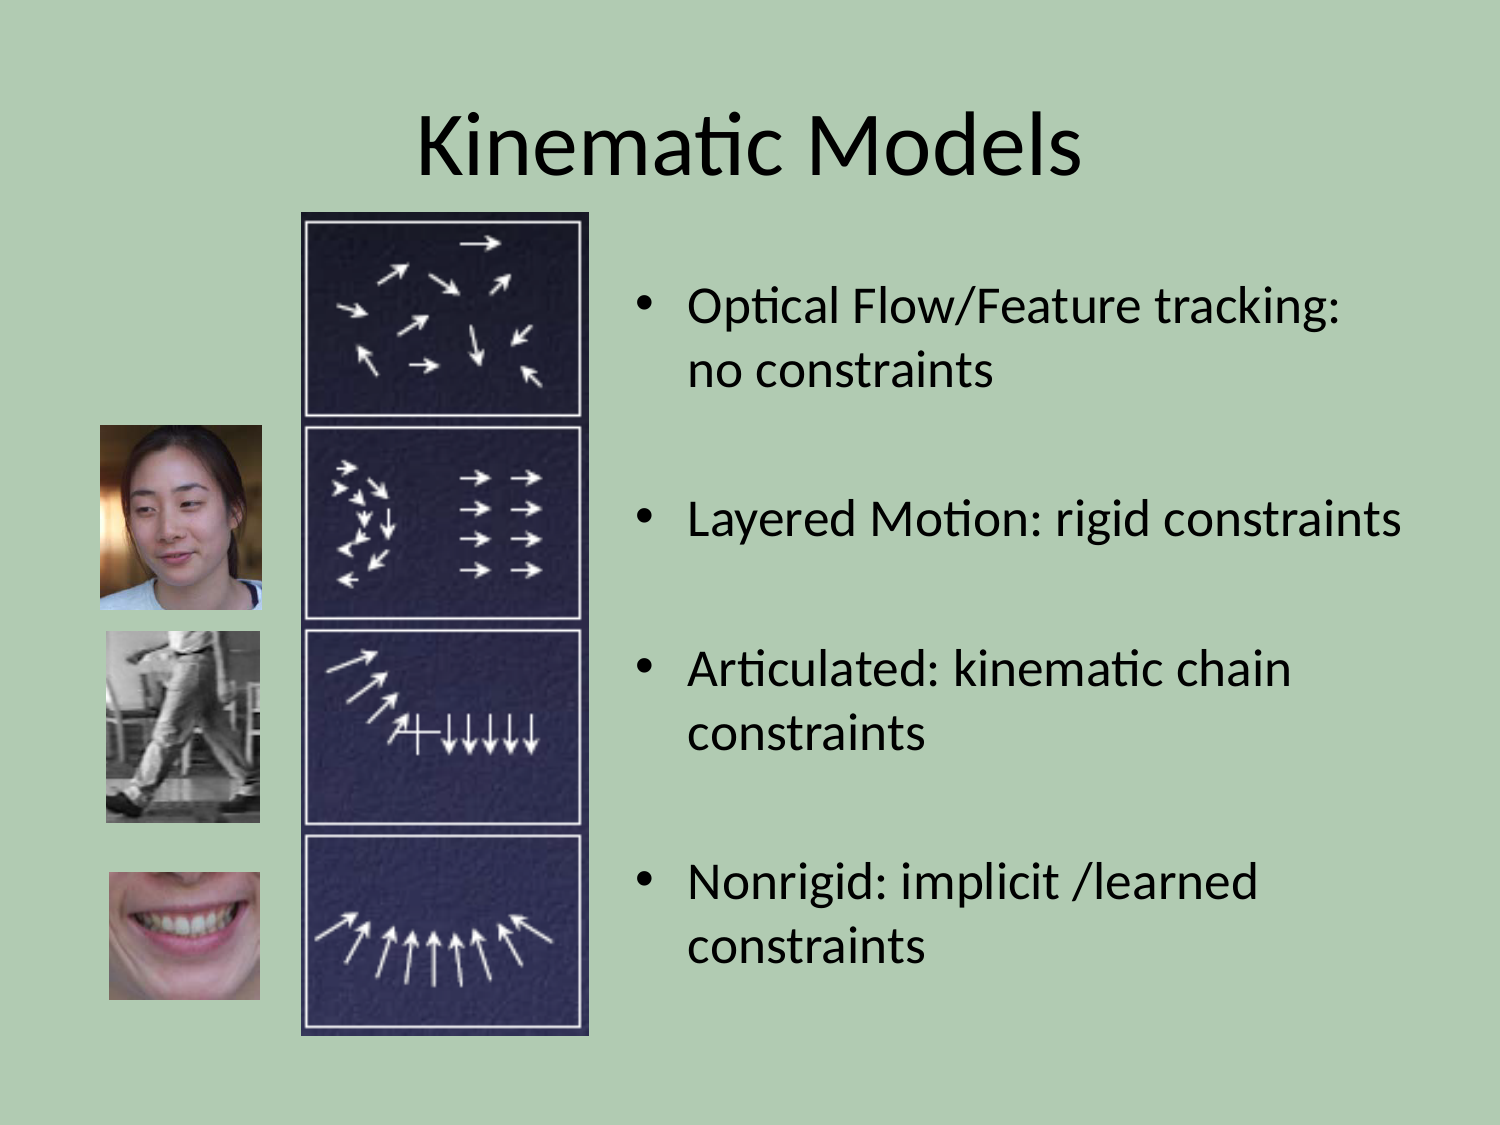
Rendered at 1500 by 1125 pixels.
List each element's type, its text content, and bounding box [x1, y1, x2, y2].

picture [300, 212, 589, 1036]
picture [106, 631, 260, 823]
picture [100, 425, 263, 610]
picture [108, 872, 260, 1000]
list Optical Flow/Feature tracking: no constraints Layered Motion: rigid constraints Articulated: kinematic chain constraints Nonrigid: implicit /learned constraints [620, 262, 1425, 1005]
title Kinematic Models [75, 45, 1425, 233]
